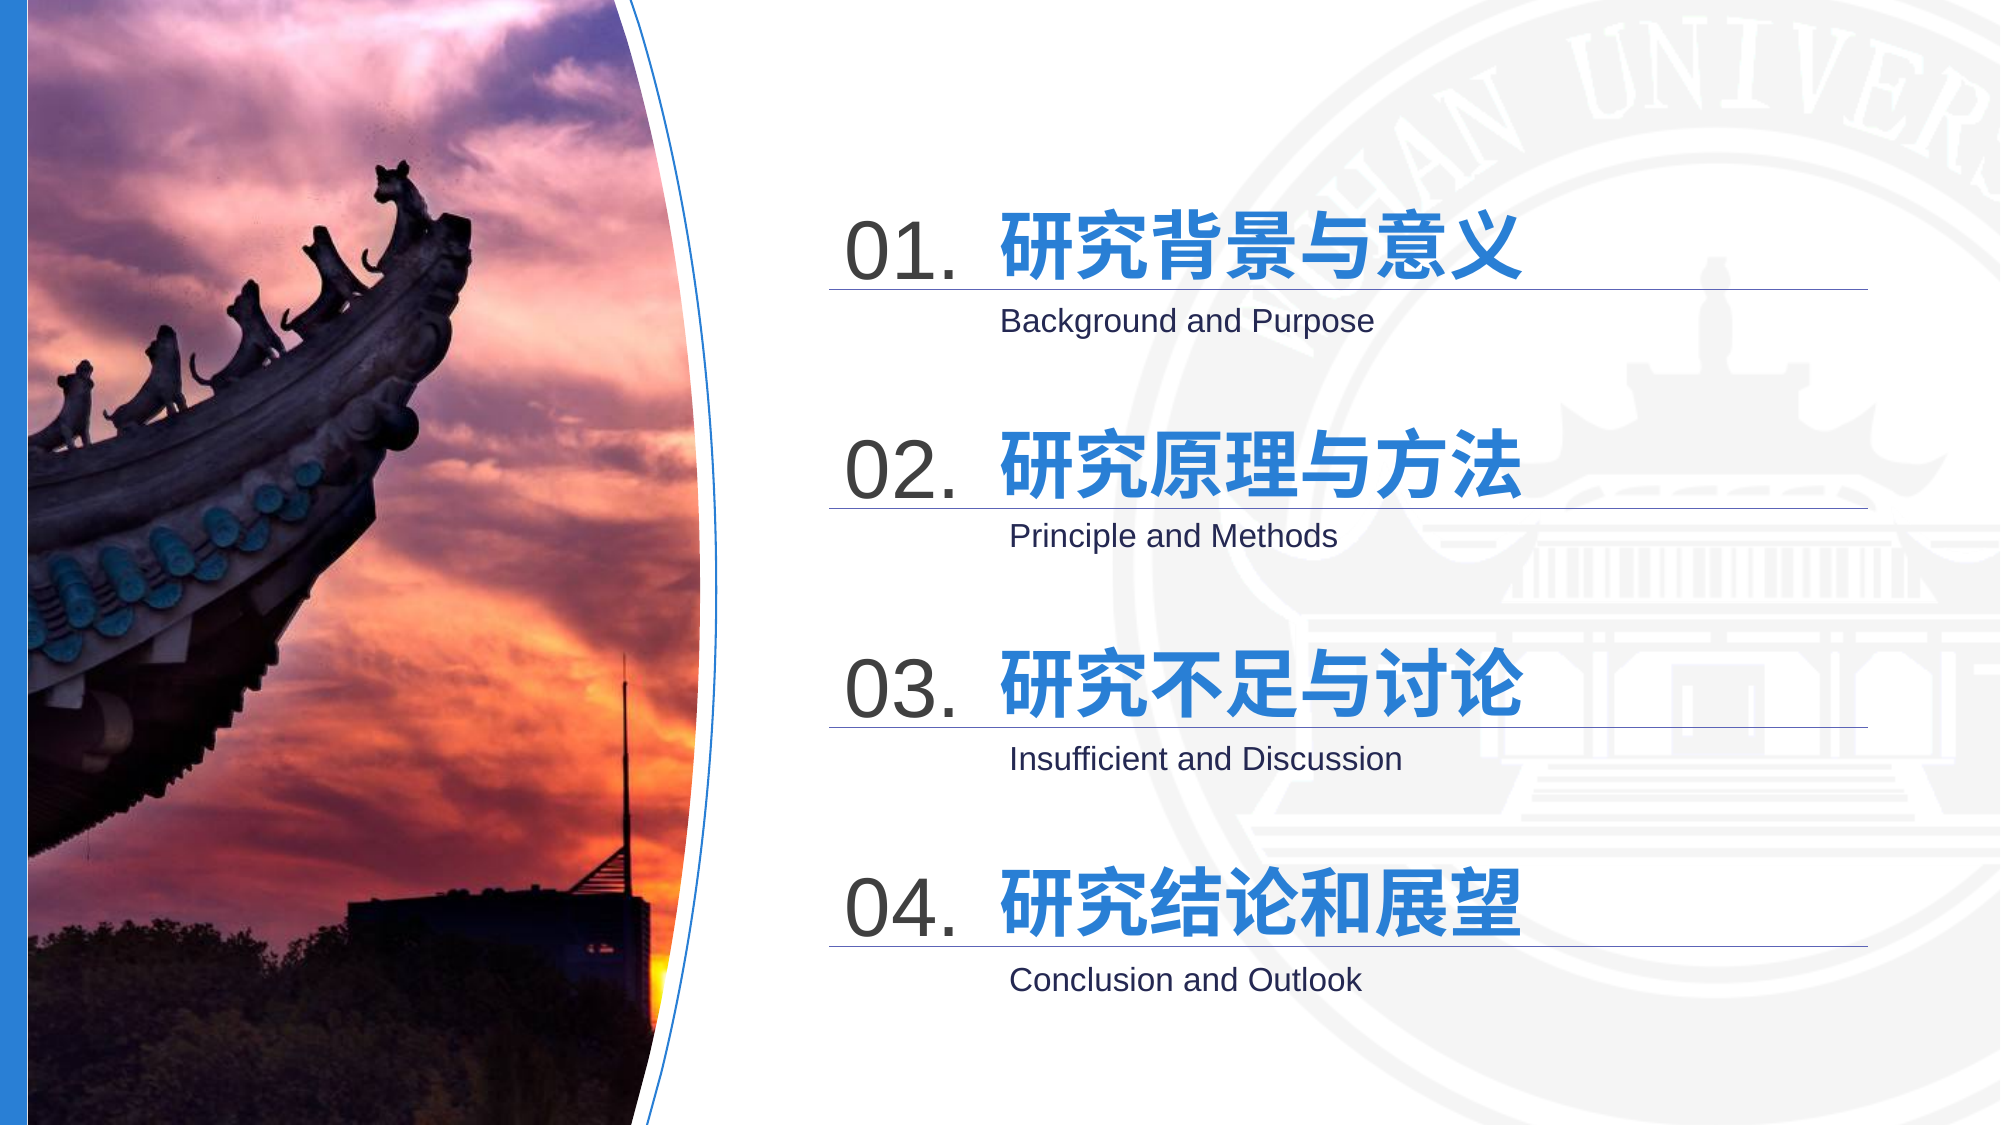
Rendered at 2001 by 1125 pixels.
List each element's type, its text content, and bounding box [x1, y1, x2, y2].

text_box 研究结论和展望 [999, 830, 1869, 946]
text_box 03. [830, 728, 976, 735]
text_box Principle and Methods [1009, 509, 1550, 562]
text_box 研究背景与意义 [999, 173, 1869, 289]
text_box 研究原理与方法 [999, 392, 1869, 508]
text_box 03. [830, 634, 976, 727]
text_box 01. [830, 196, 976, 289]
picture [27, 0, 701, 1125]
text_box 02. [830, 415, 976, 508]
text_box 02. [830, 509, 976, 516]
text_box 研究不足与讨论 [999, 611, 1869, 727]
text_box 01. [830, 290, 976, 297]
text_box Insufficient and Discussion [1009, 729, 1550, 785]
text_box Background and Purpose [999, 291, 1550, 347]
text_box 04. [830, 853, 976, 946]
text_box Conclusion and Outlook [1009, 950, 1550, 1006]
text_box 04. [830, 947, 976, 954]
